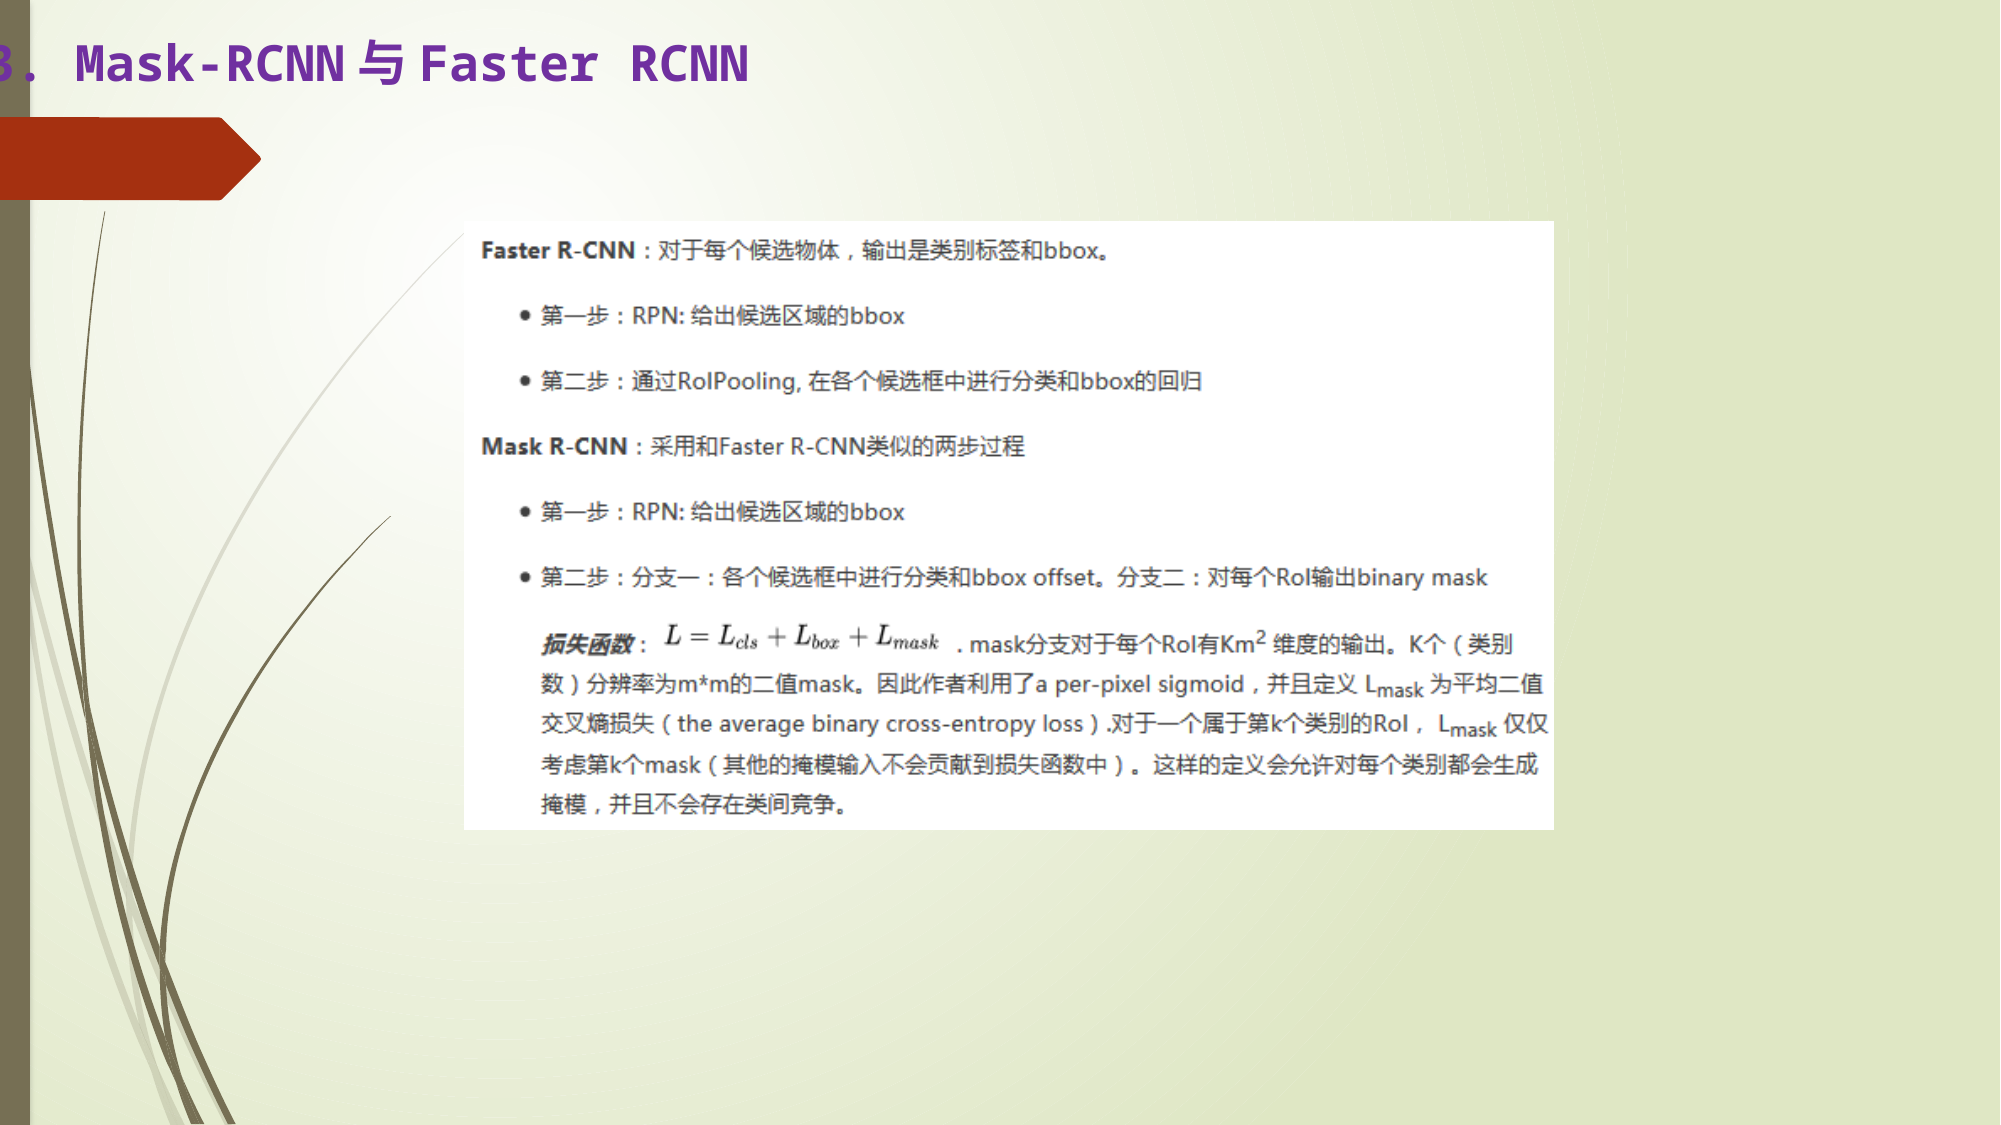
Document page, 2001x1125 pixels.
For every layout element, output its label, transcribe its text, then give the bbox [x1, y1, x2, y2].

text_box 3. Mask-RCNN与Faster RCNN [0, 23, 764, 99]
picture [464, 221, 1555, 830]
